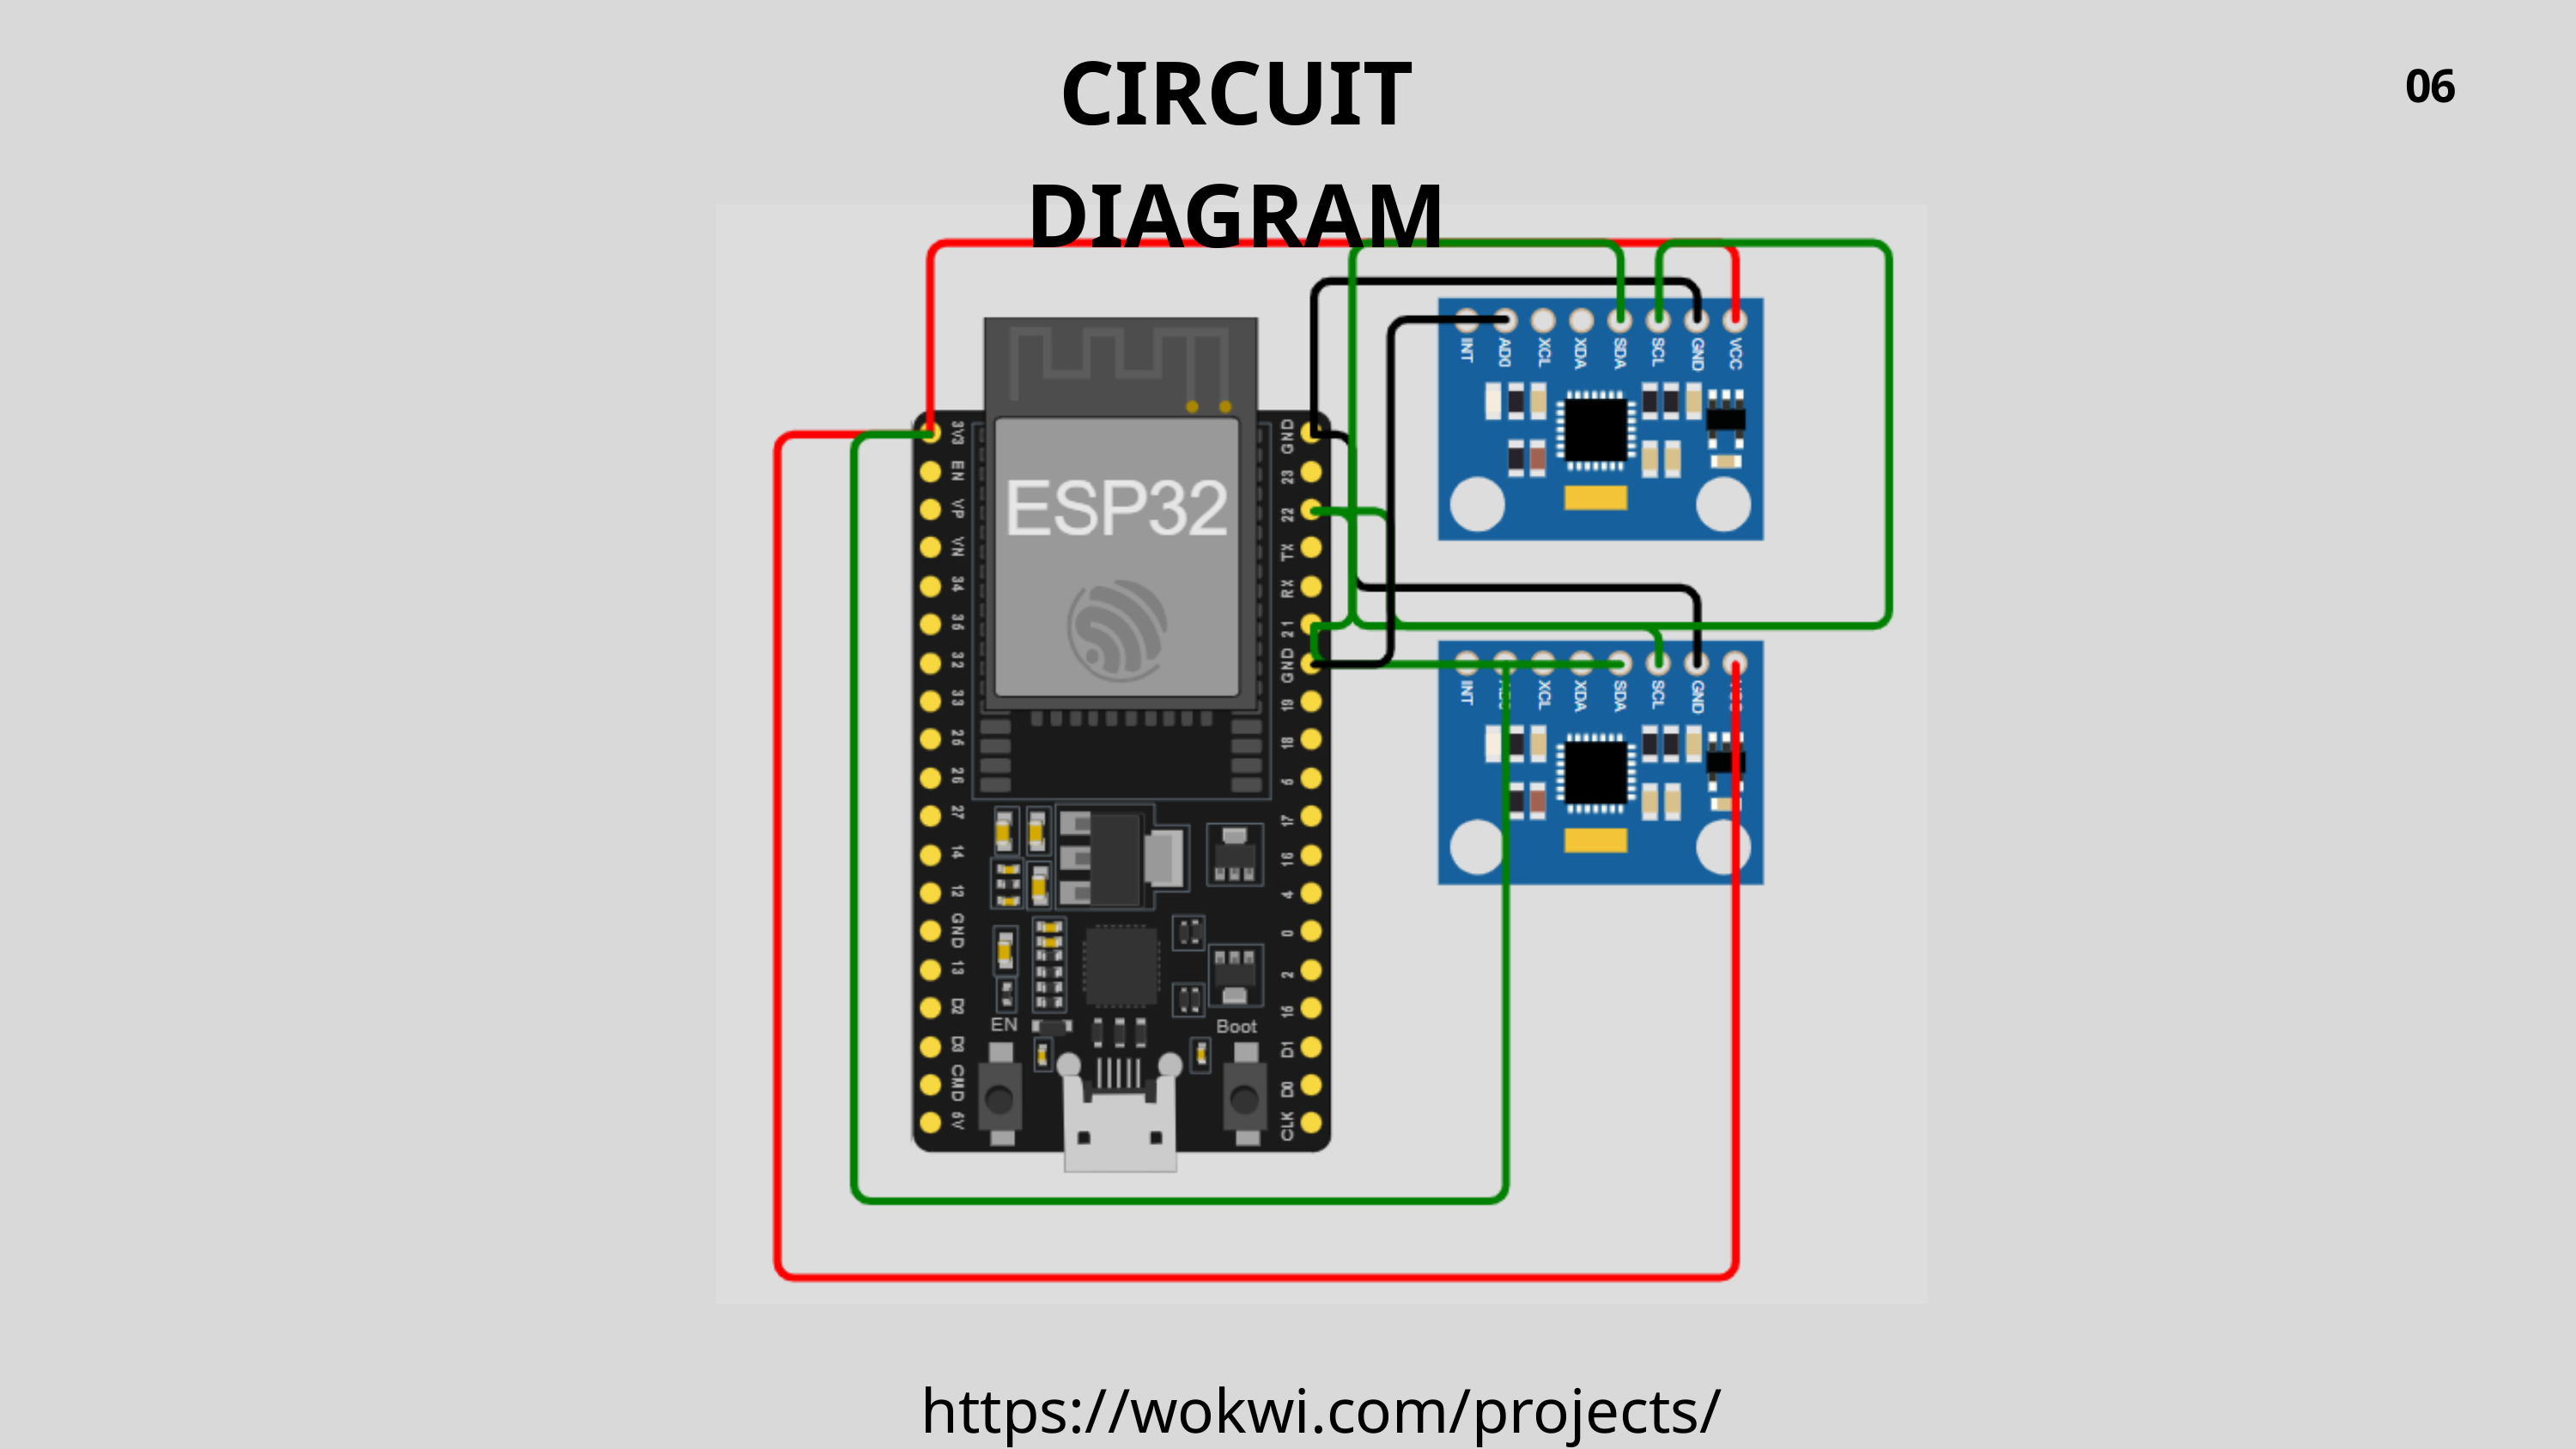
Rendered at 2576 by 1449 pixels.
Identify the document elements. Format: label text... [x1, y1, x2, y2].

text_box CIRCUIT DIAGRAM [889, 20, 1584, 265]
text_box 06 [2397, 60, 2464, 112]
text_box https://wokwi.com/projects/422158056135560193 [668, 1360, 1976, 1449]
text_box [716, 204, 1928, 1304]
